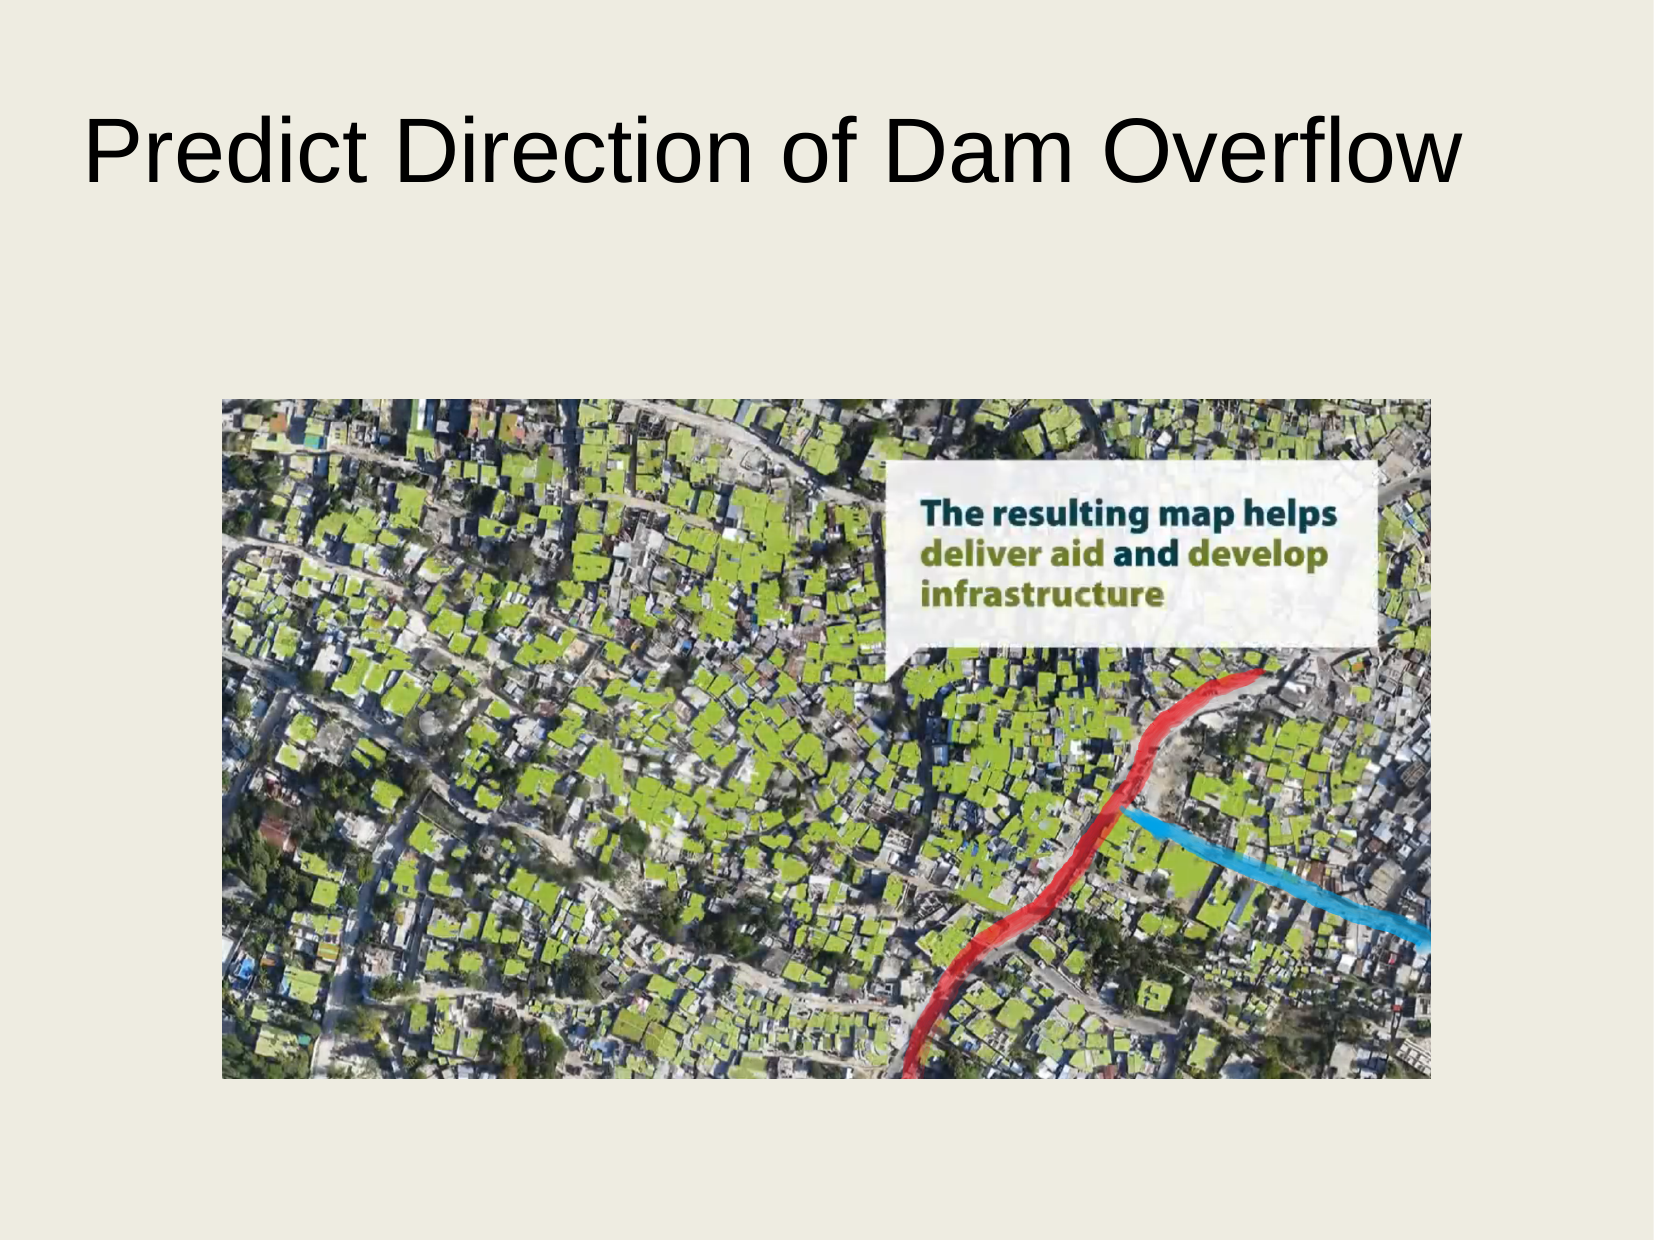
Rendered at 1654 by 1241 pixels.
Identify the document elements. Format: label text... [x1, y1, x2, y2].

title Predict Direction of Dam Overflow [82, 49, 1571, 257]
picture [222, 398, 1432, 1080]
